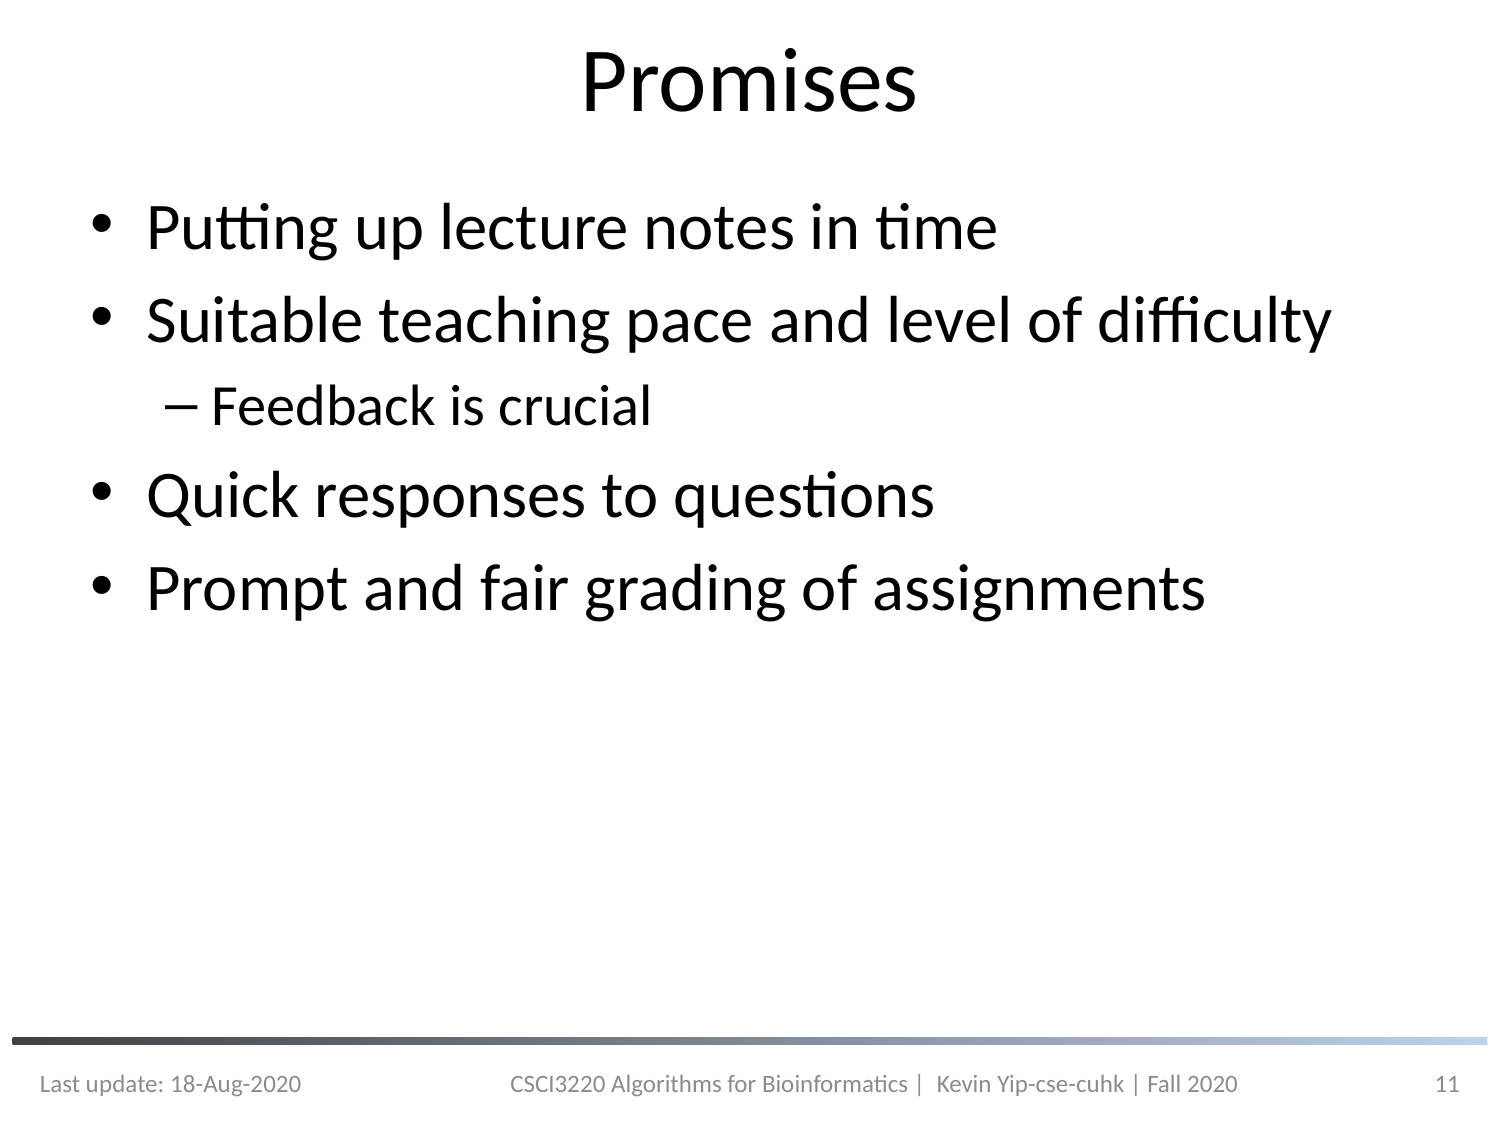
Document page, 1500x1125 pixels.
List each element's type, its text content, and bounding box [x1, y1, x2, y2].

title Promises [75, 0, 1425, 150]
footer CSCI3220 Algorithms for Bioinformatics | Kevin Yip-cse-cuhk | Fall 2020 [437, 1052, 1312, 1113]
slide_number Last update: 18-Aug-2020 [24, 1052, 437, 1113]
list Putting up lecture notes in time Suitable teaching pace and level of difficulty Feedback is crucial Quick responses to questions Prompt and fair grading of assignments [75, 174, 1425, 1005]
slide_number 11 [1312, 1052, 1475, 1113]
